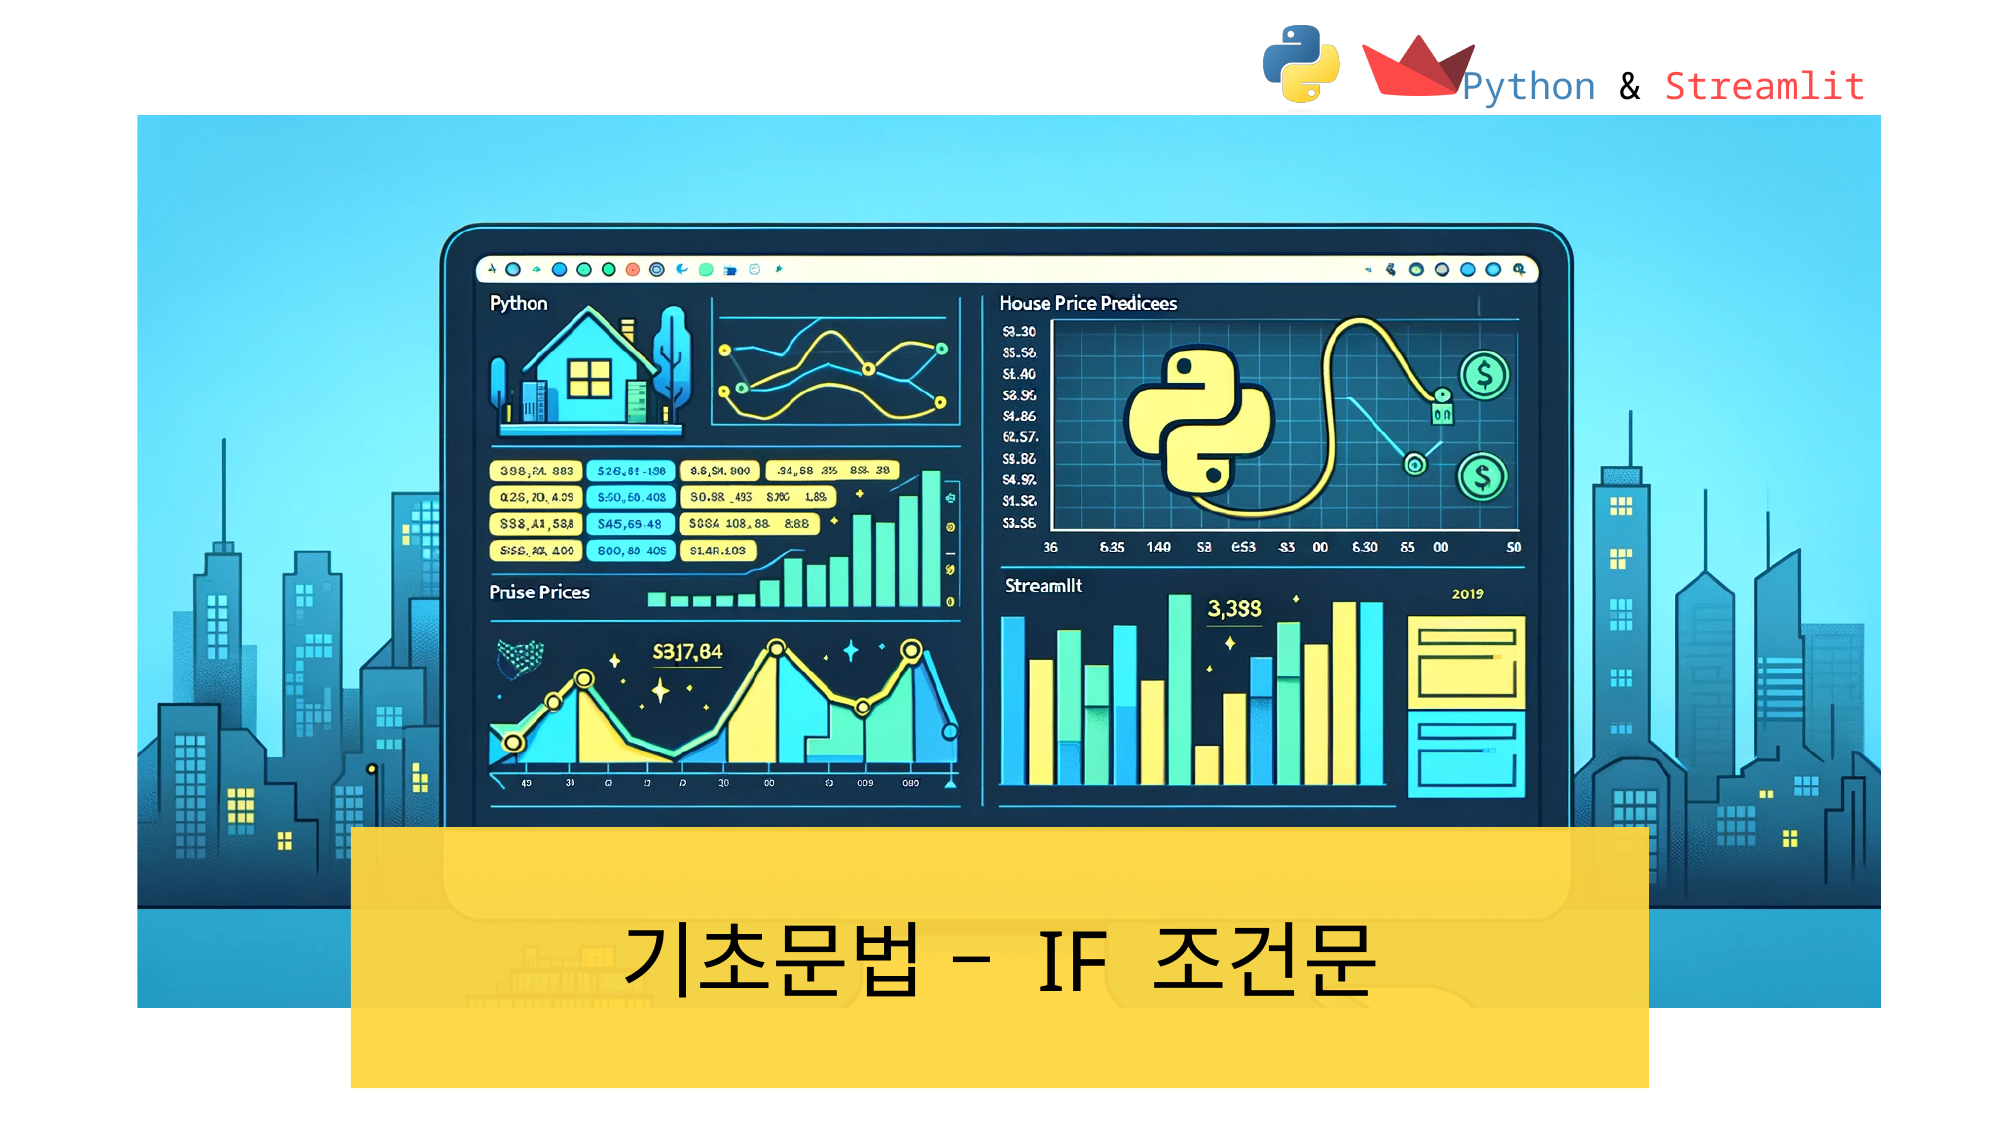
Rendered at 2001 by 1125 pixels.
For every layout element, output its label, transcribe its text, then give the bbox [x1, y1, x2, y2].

picture [1362, 34, 1475, 97]
text_box 기초문법 – IF 조건문 [349, 1009, 1651, 1090]
text_box Python & Streamlit [880, 54, 1881, 115]
picture [1263, 25, 1343, 112]
picture [136, 115, 1882, 1009]
